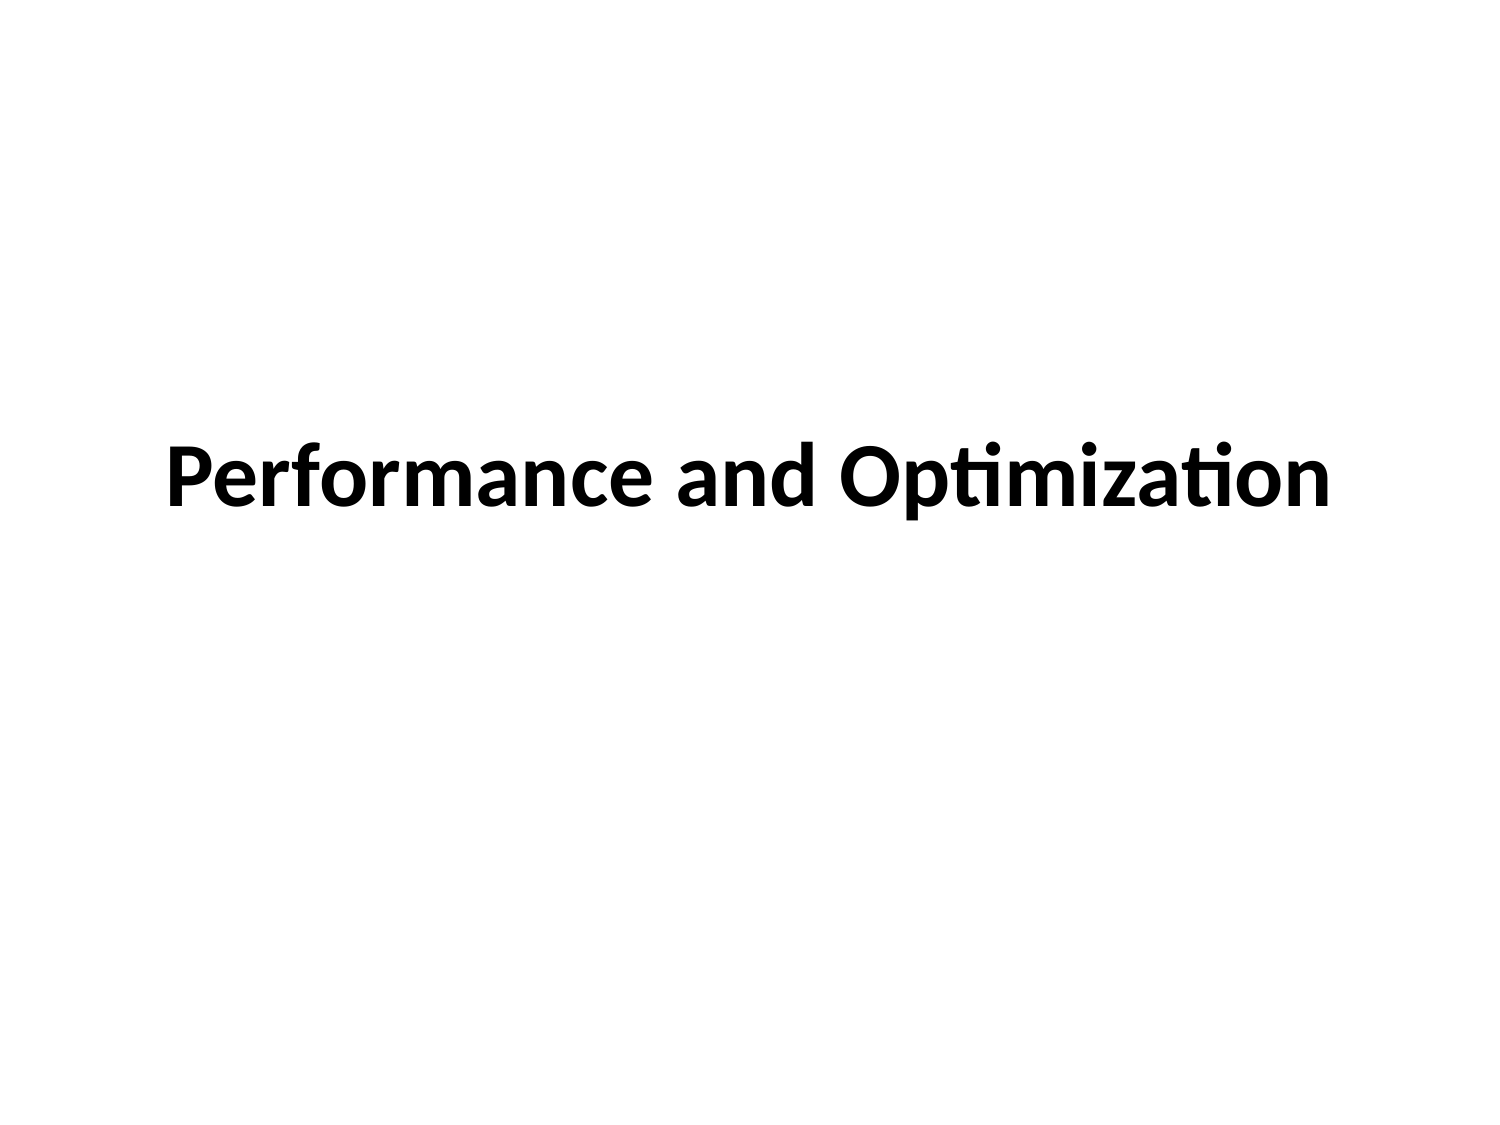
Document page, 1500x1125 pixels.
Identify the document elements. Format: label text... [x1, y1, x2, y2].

title Performance and Optimization [112, 349, 1388, 591]
